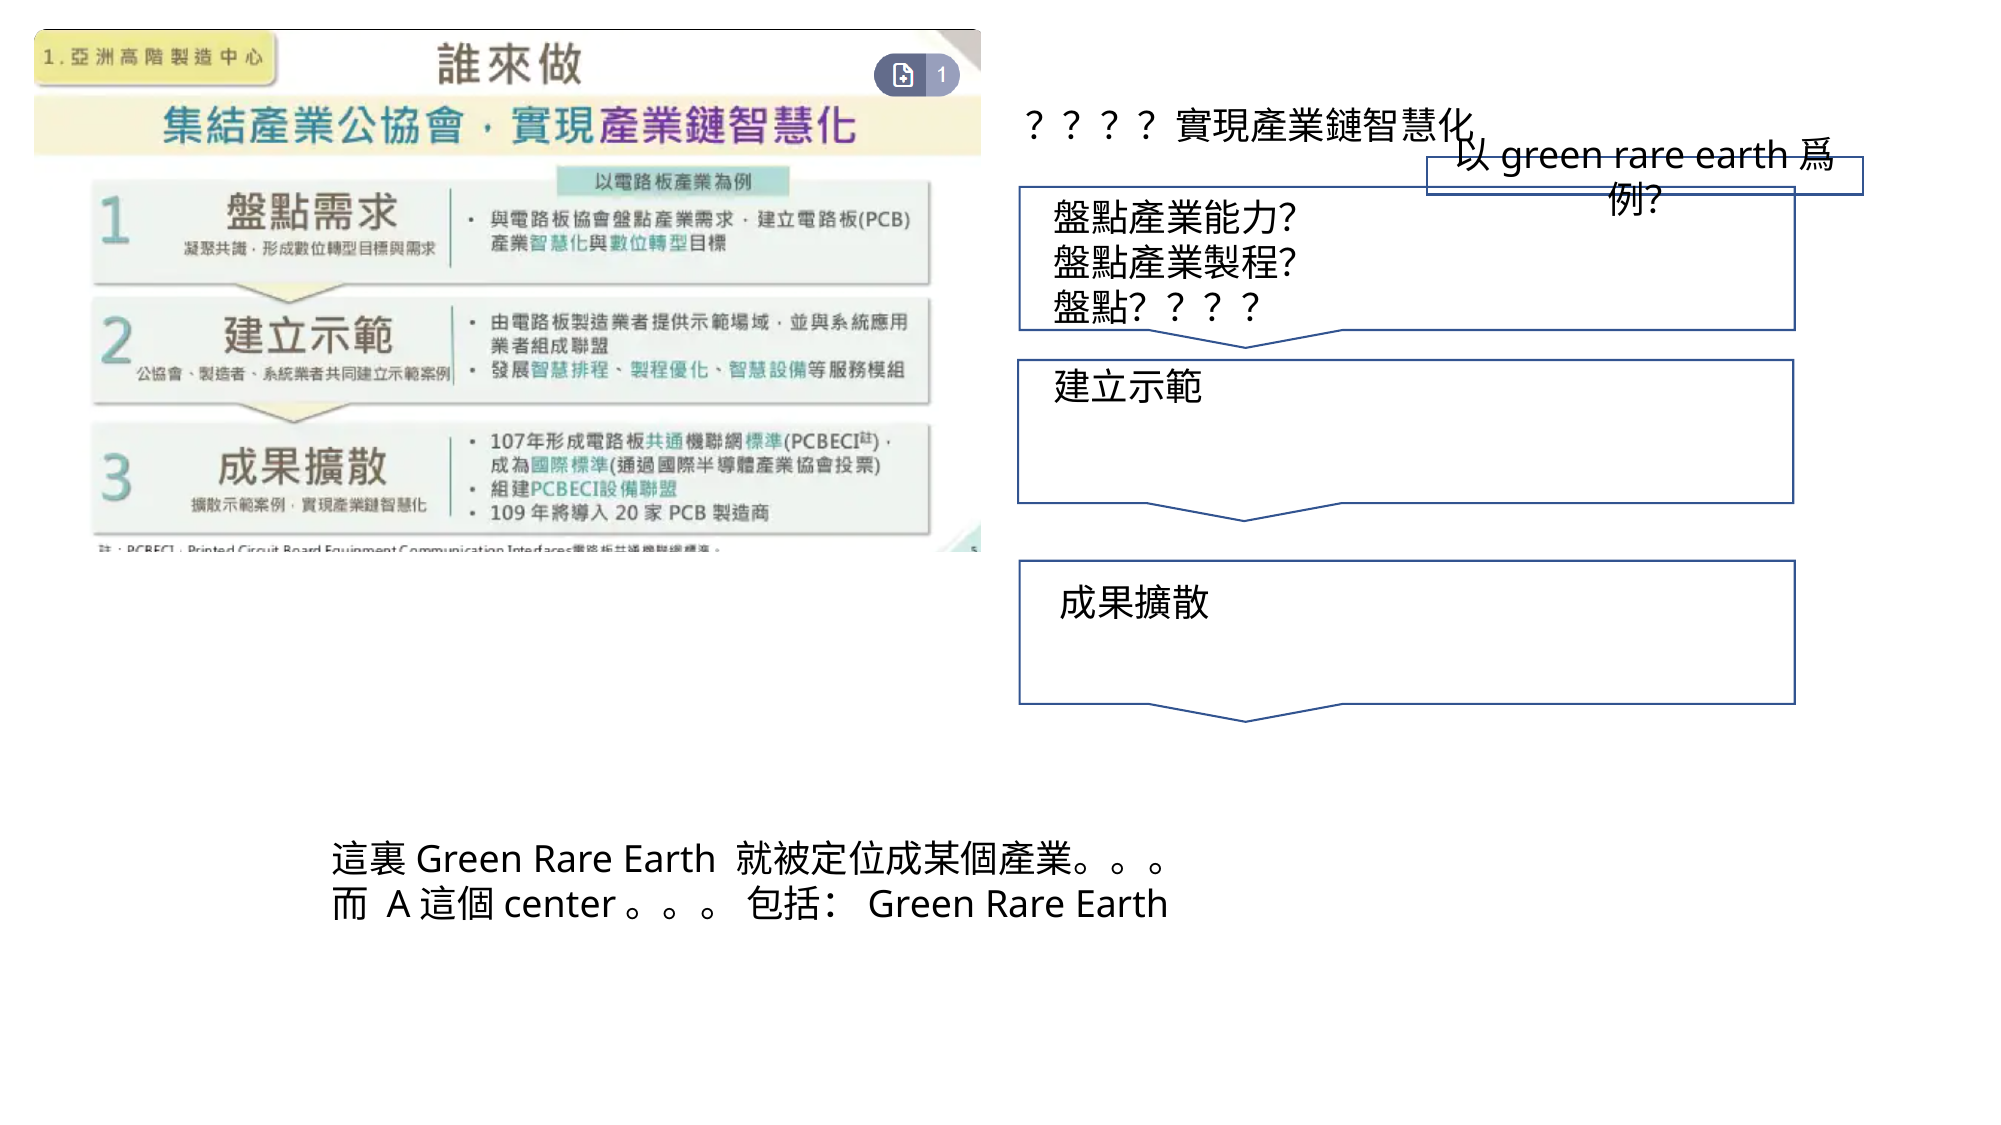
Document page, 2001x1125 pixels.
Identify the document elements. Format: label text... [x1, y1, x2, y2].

text_box 建立示範 [1038, 355, 1219, 416]
text_box [1018, 559, 1796, 723]
picture [30, 24, 981, 552]
text_box 盤點產業能力？ 盤點產業製程？ 盤點？？？？ [1038, 186, 1332, 337]
text_box [1018, 185, 1796, 334]
text_box 成果擴散 [1044, 571, 1225, 632]
text_box [1017, 358, 1795, 523]
text_box ？？？？實現產業鏈智慧化 [1010, 94, 1738, 155]
text_box [1180, 337, 1311, 349]
text_box 以green rare earth爲例？ [1426, 156, 1864, 196]
text_box 這裏Green Rare Earth 就被定位成某個產業。。。 而 A這個center。。。 包括：Green Rare Earth [316, 827, 1204, 933]
